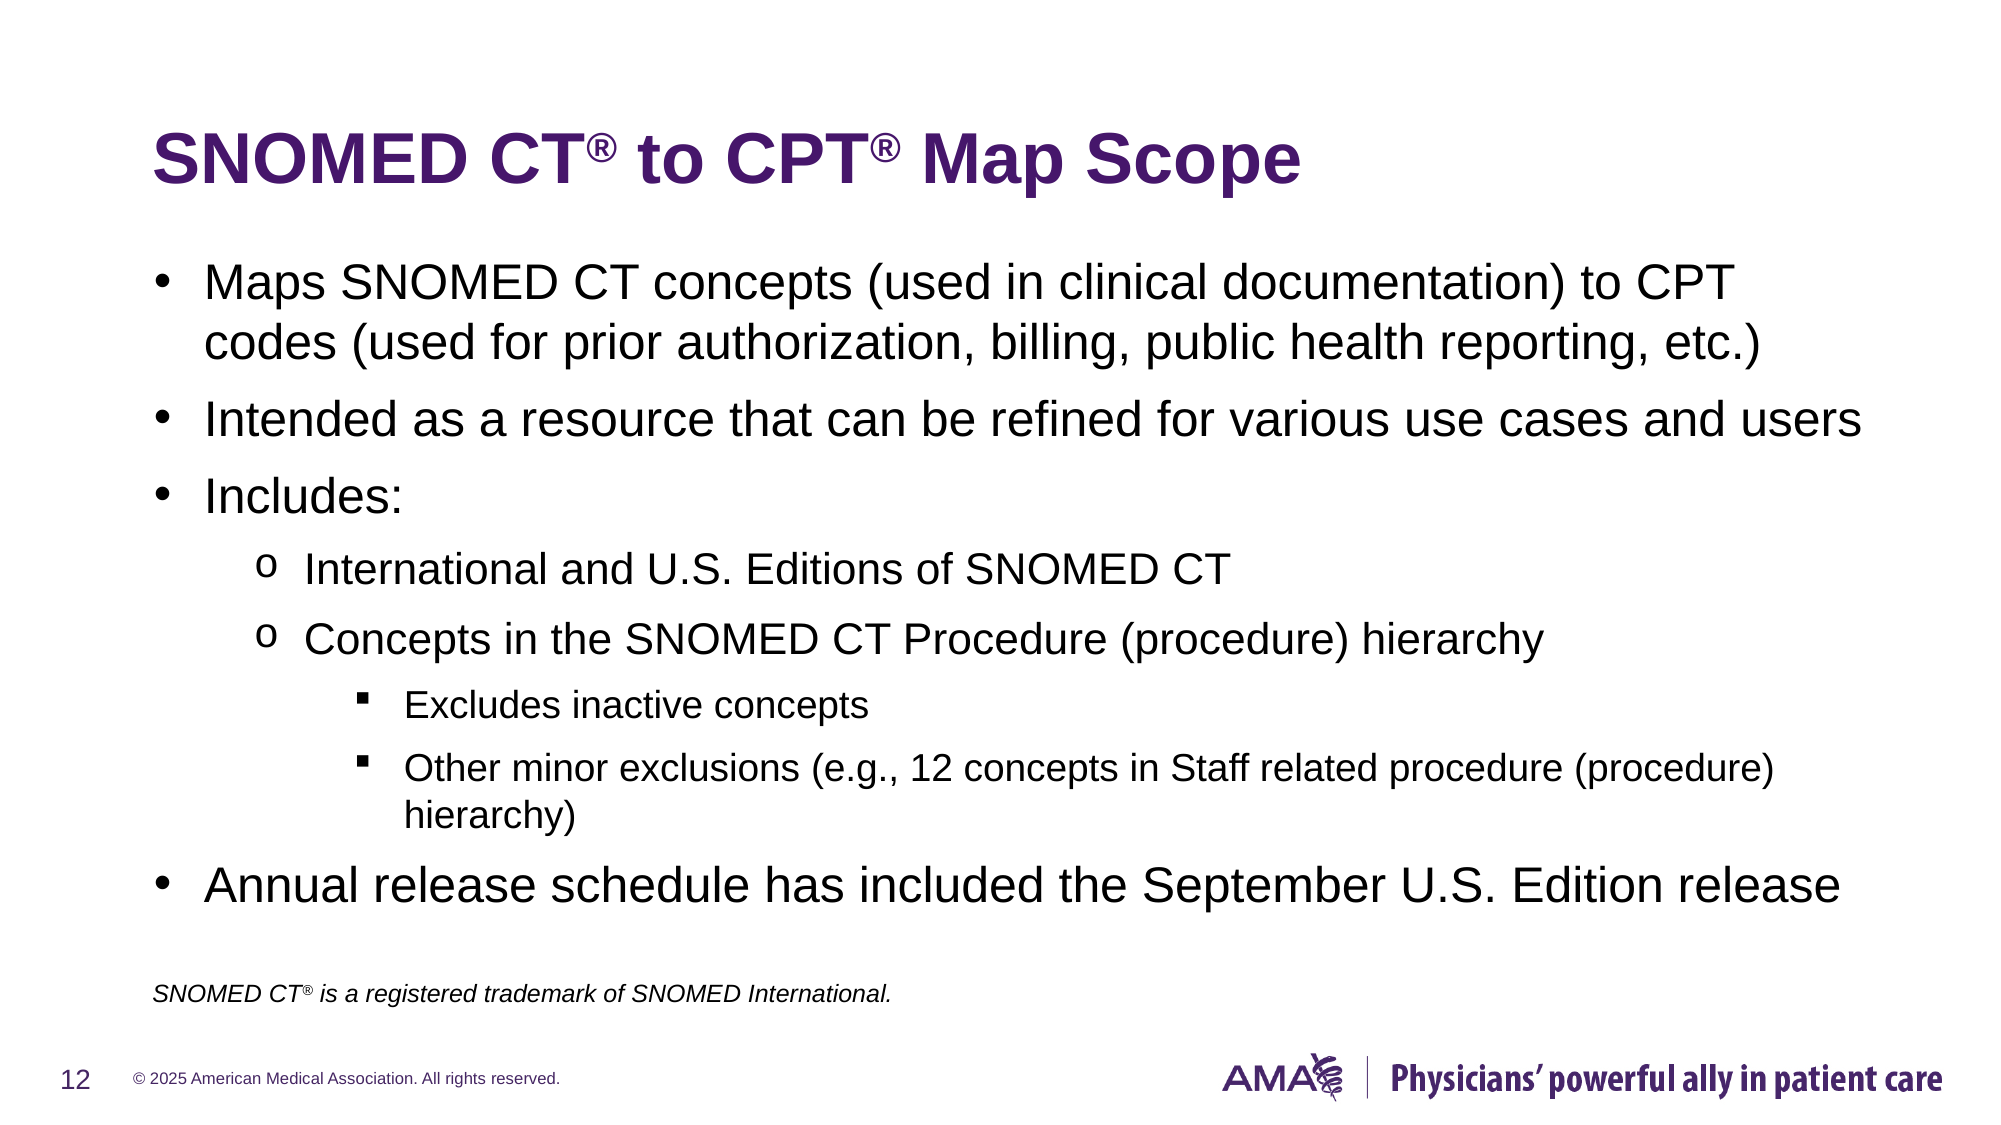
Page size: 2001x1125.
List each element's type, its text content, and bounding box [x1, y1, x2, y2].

slide_number 12 [44, 1048, 248, 1109]
list Maps SNOMED CT concepts (used in clinical documentation) to CPT codes (used for prior authorization, billing, public health reporting, etc.) Intended as a resource that can be refined for various use cases and users Includes: International and U.S. Editions of SNOMED CT Concepts in the SNOMED CT Procedure (procedure) hierarchy Excludes inactive concepts Other minor exclusions (e.g., 12 concepts in Staff related procedure (procedure) hierarchy) Annual release schedule has included the September U.S. Edition release [139, 242, 1892, 1031]
title SNOMED CT® to CPT® Map Scope [137, 46, 1863, 264]
text_box SNOMED CT® is a registered trademark of SNOMED International. [137, 970, 1488, 1016]
picture [1213, 1046, 1953, 1108]
